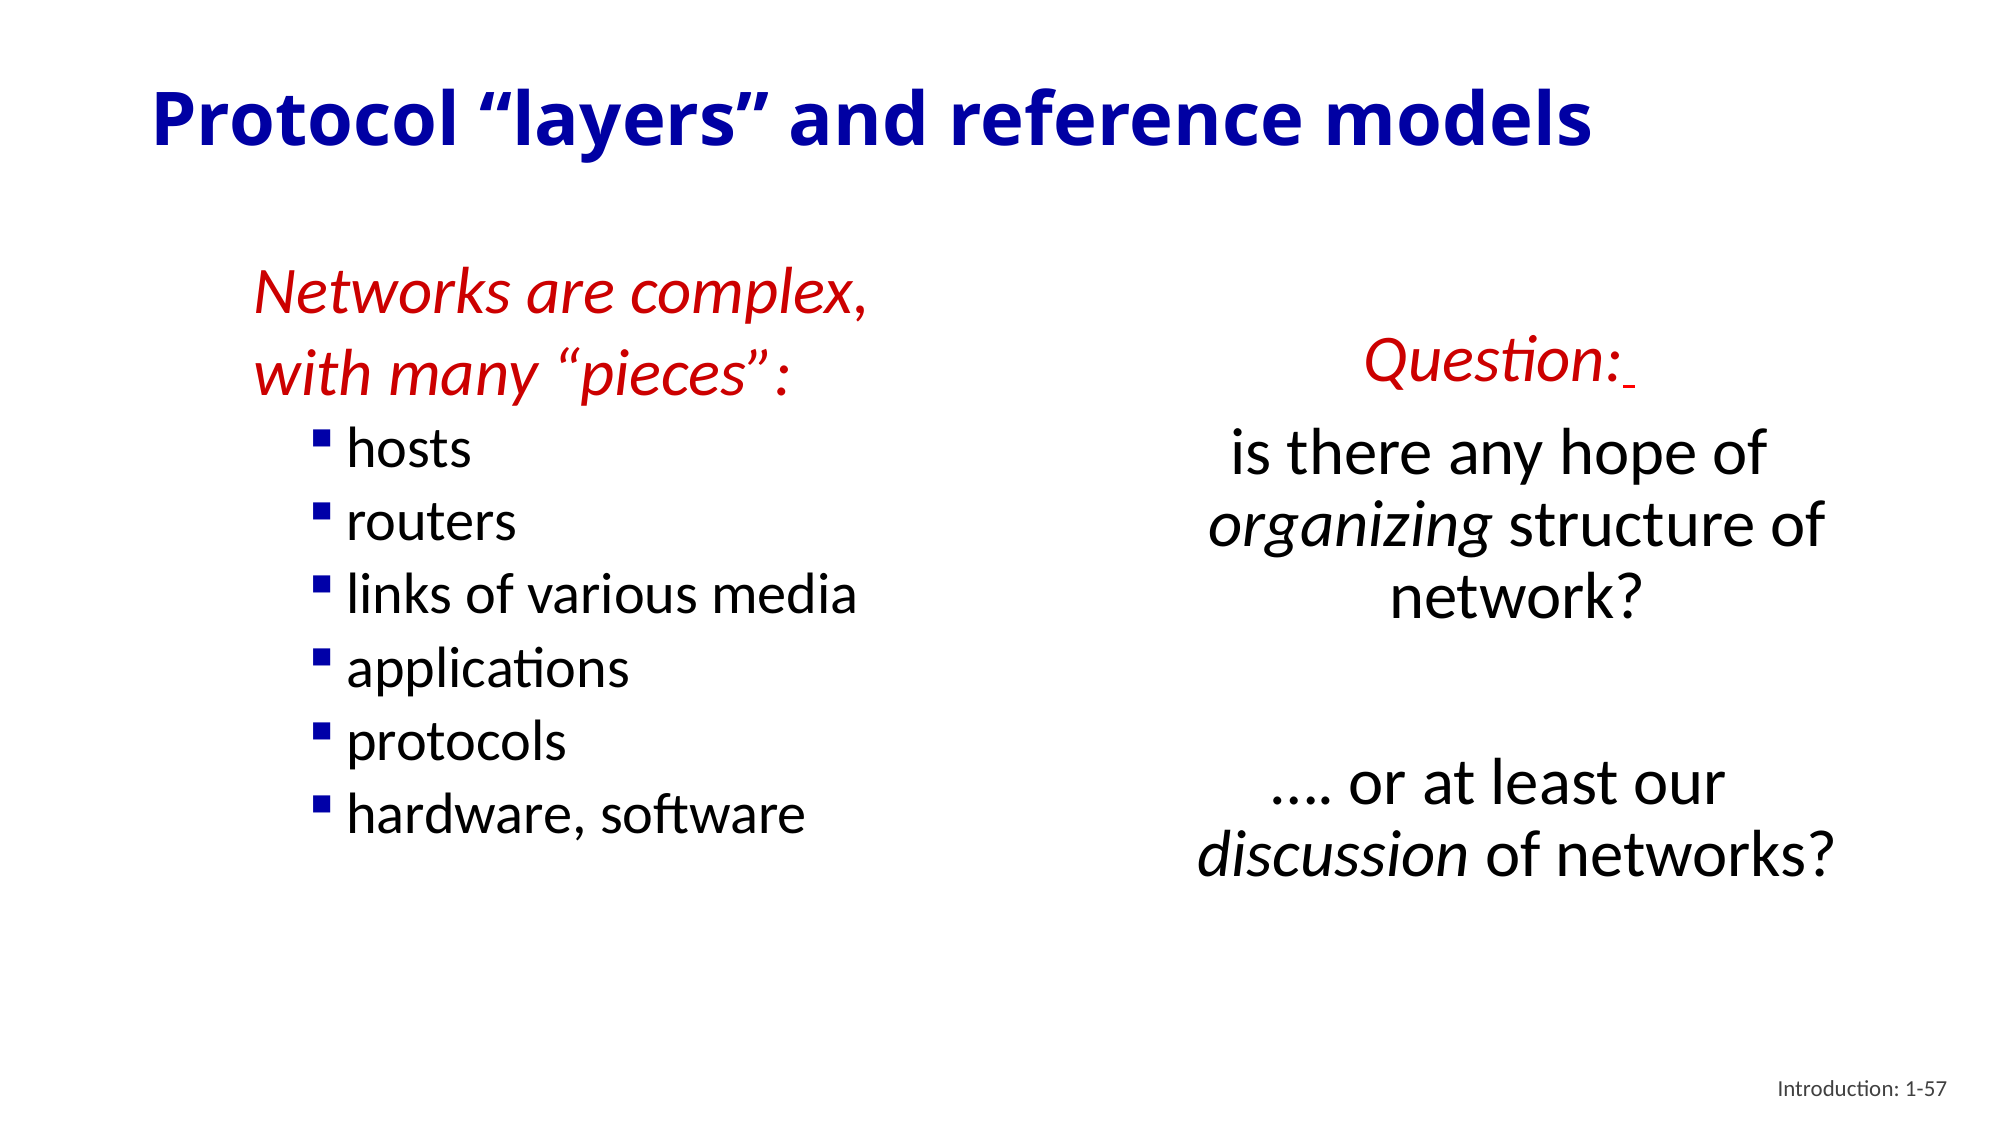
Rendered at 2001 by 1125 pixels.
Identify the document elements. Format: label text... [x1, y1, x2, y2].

title Protocol “layers” and reference models [135, 47, 1861, 195]
text_box Networks are complex, with many “pieces”: hosts routers links of various media applications protocols hardware, software [217, 258, 1057, 1087]
text_box Question: is there any hope of organizing structure of network? …. or at least our discussion of networks? [1116, 316, 1861, 1029]
slide_number Introduction: 1-57 [1512, 1056, 1963, 1117]
